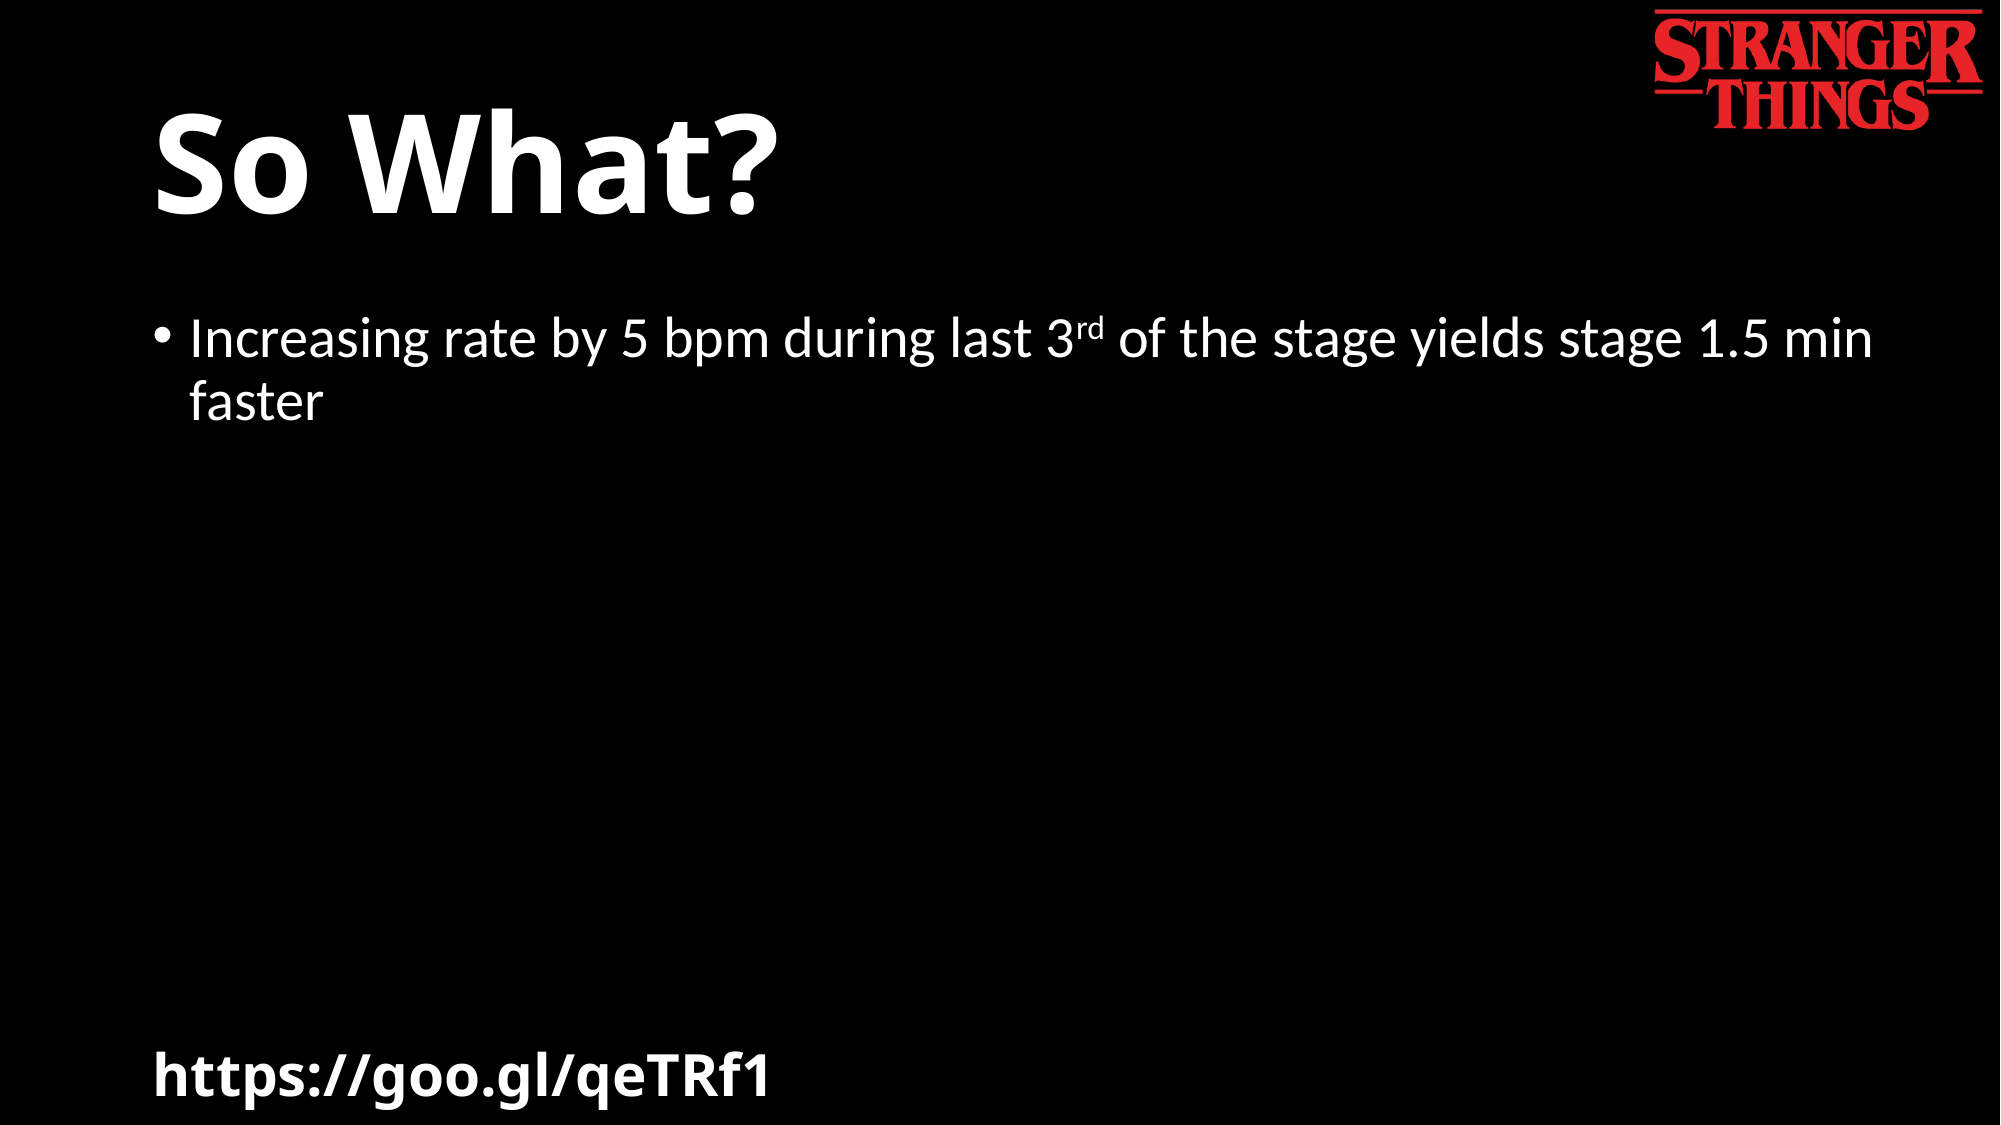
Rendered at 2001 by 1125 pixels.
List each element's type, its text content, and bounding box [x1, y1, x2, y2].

title So What? [137, 59, 1863, 278]
text_box https://goo.gl/qeTRf1 [137, 1048, 894, 1106]
picture [1649, 4, 1987, 136]
